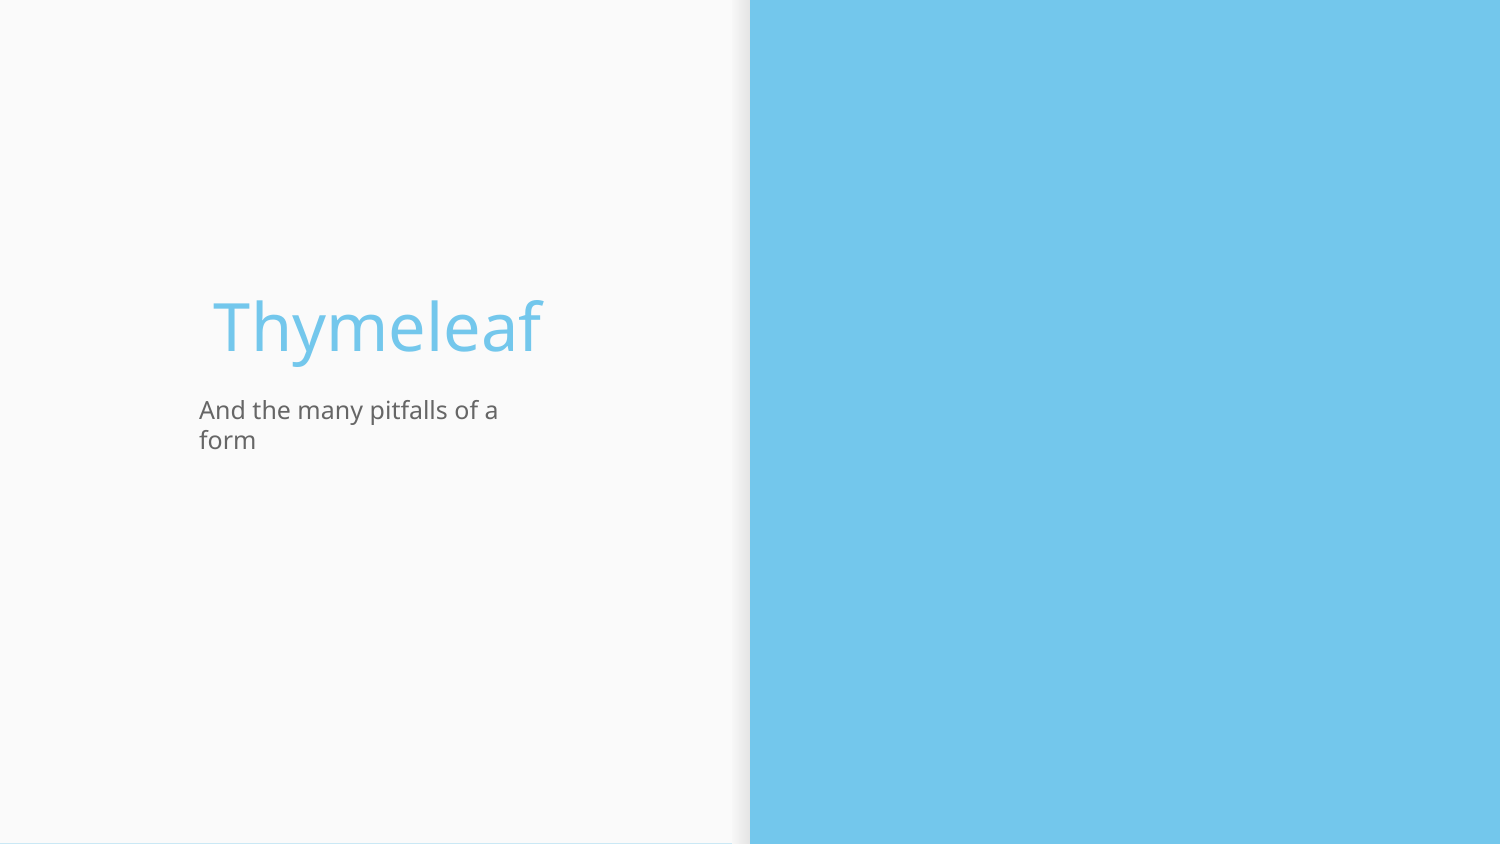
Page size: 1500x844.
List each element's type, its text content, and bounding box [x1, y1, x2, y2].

title Thymeleaf [46, 278, 710, 380]
subtitle And the many pitfalls of a form [184, 379, 572, 456]
